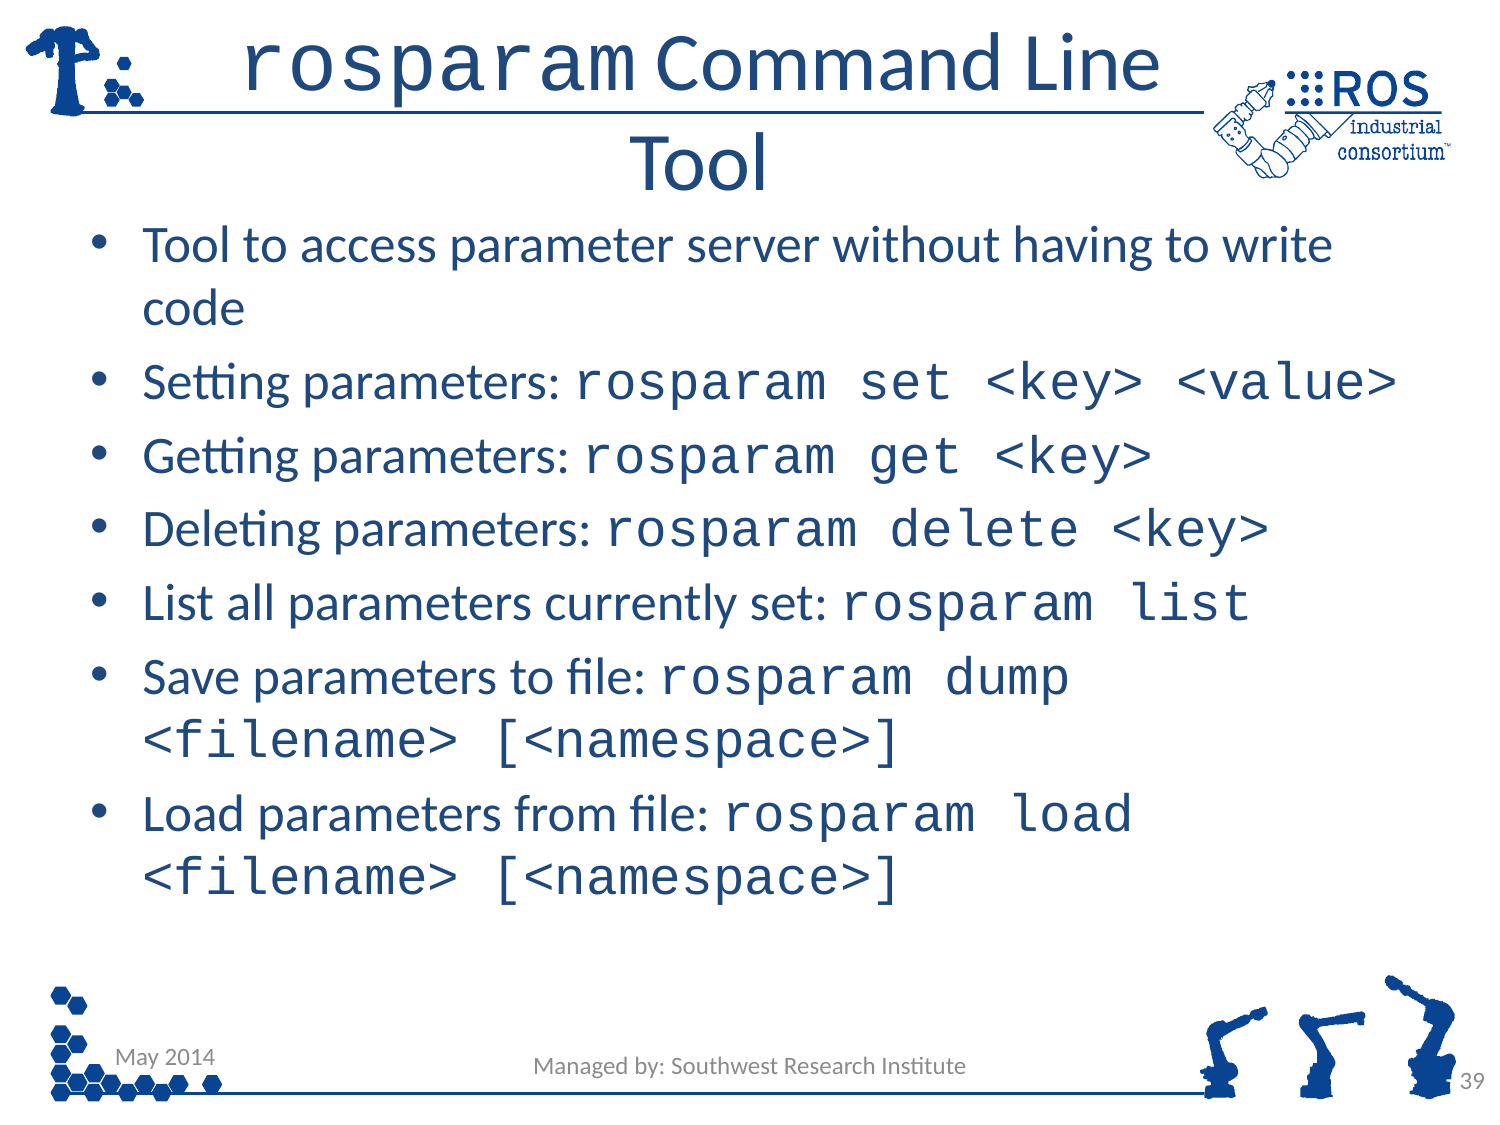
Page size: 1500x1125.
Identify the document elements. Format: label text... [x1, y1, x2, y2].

footer Managed by: Southwest Research Institute [468, 1042, 1032, 1103]
list Tool to access parameter server without having to write code Setting parameters: rosparam set <key> <value> Getting parameters: rosparam get <key> Deleting parameters: rosparam delete <key> List all parameters currently set: rosparam list Save parameters to file: rosparam dump <filename> [<namespace>] Load parameters from file: rosparam load <filename> [<namespace>] [75, 202, 1425, 945]
title rosparam Command Line Tool [150, 0, 1250, 113]
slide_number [99, 1025, 388, 1085]
slide_number 39 [1149, 1050, 1500, 1110]
